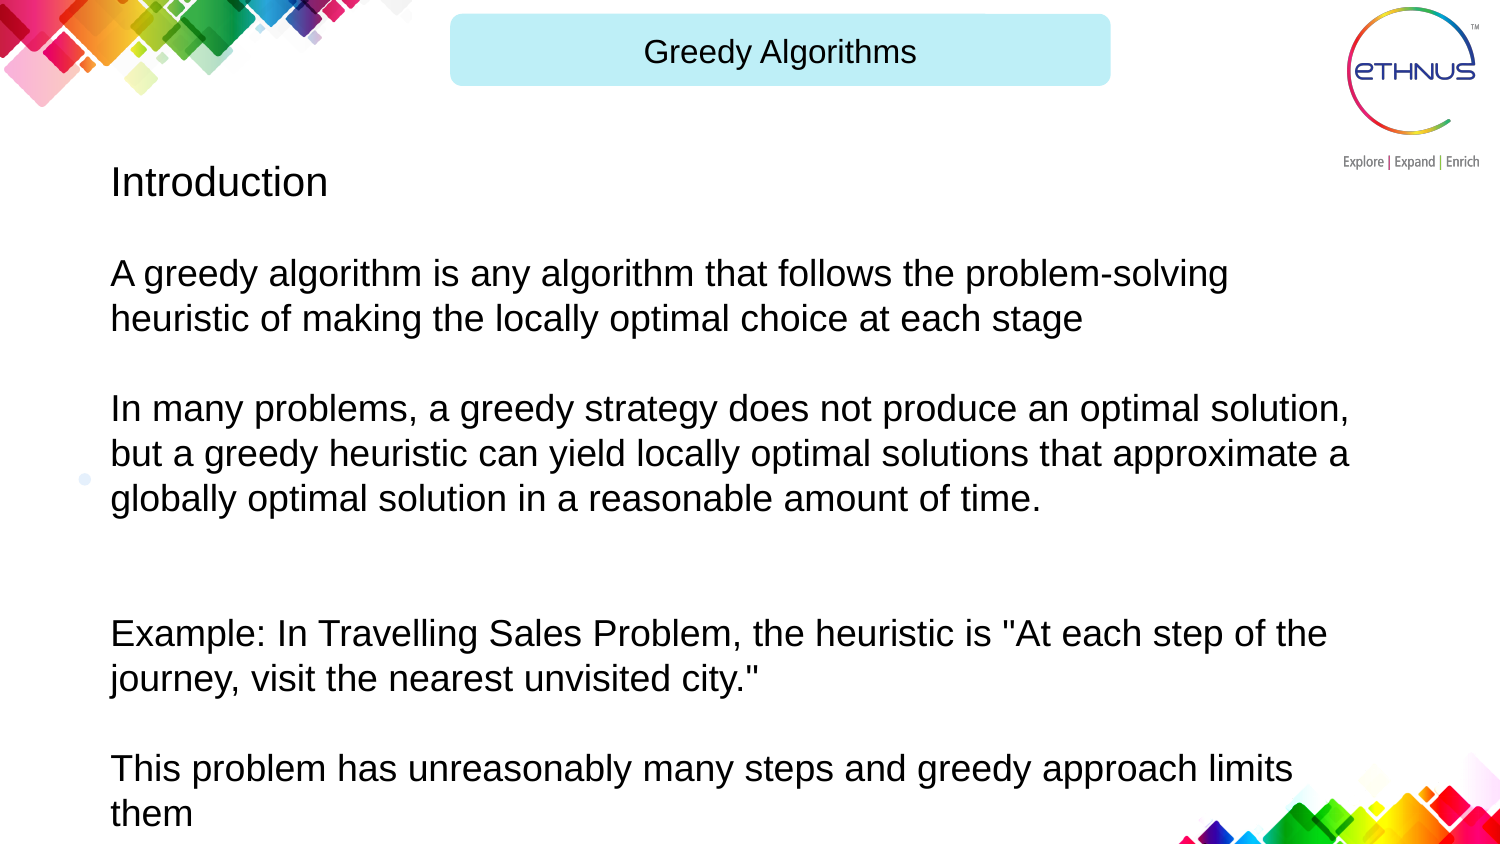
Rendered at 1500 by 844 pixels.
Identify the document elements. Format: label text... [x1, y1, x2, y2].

picture [1344, 7, 1479, 170]
text_box [78, 473, 92, 486]
text_box Introduction A greedy algorithm is any algorithm that follows the problem-solving heuristic of making the locally optimal choice at each stage In many problems, a greedy strategy does not produce an optimal solution, but a greedy heuristic can yield locally optimal solutions that approximate a globally optimal solution in a reasonable amount of time. Example: In Travelling Sales Problem, the heuristic is "At each step of the journey, visit the nearest unvisited city." This problem has unreasonably many steps and greedy approach limits them [95, 146, 1367, 844]
picture [1110, 752, 1500, 844]
text_box Greedy Algorithms [450, 13, 1111, 86]
picture [0, 0, 412, 107]
